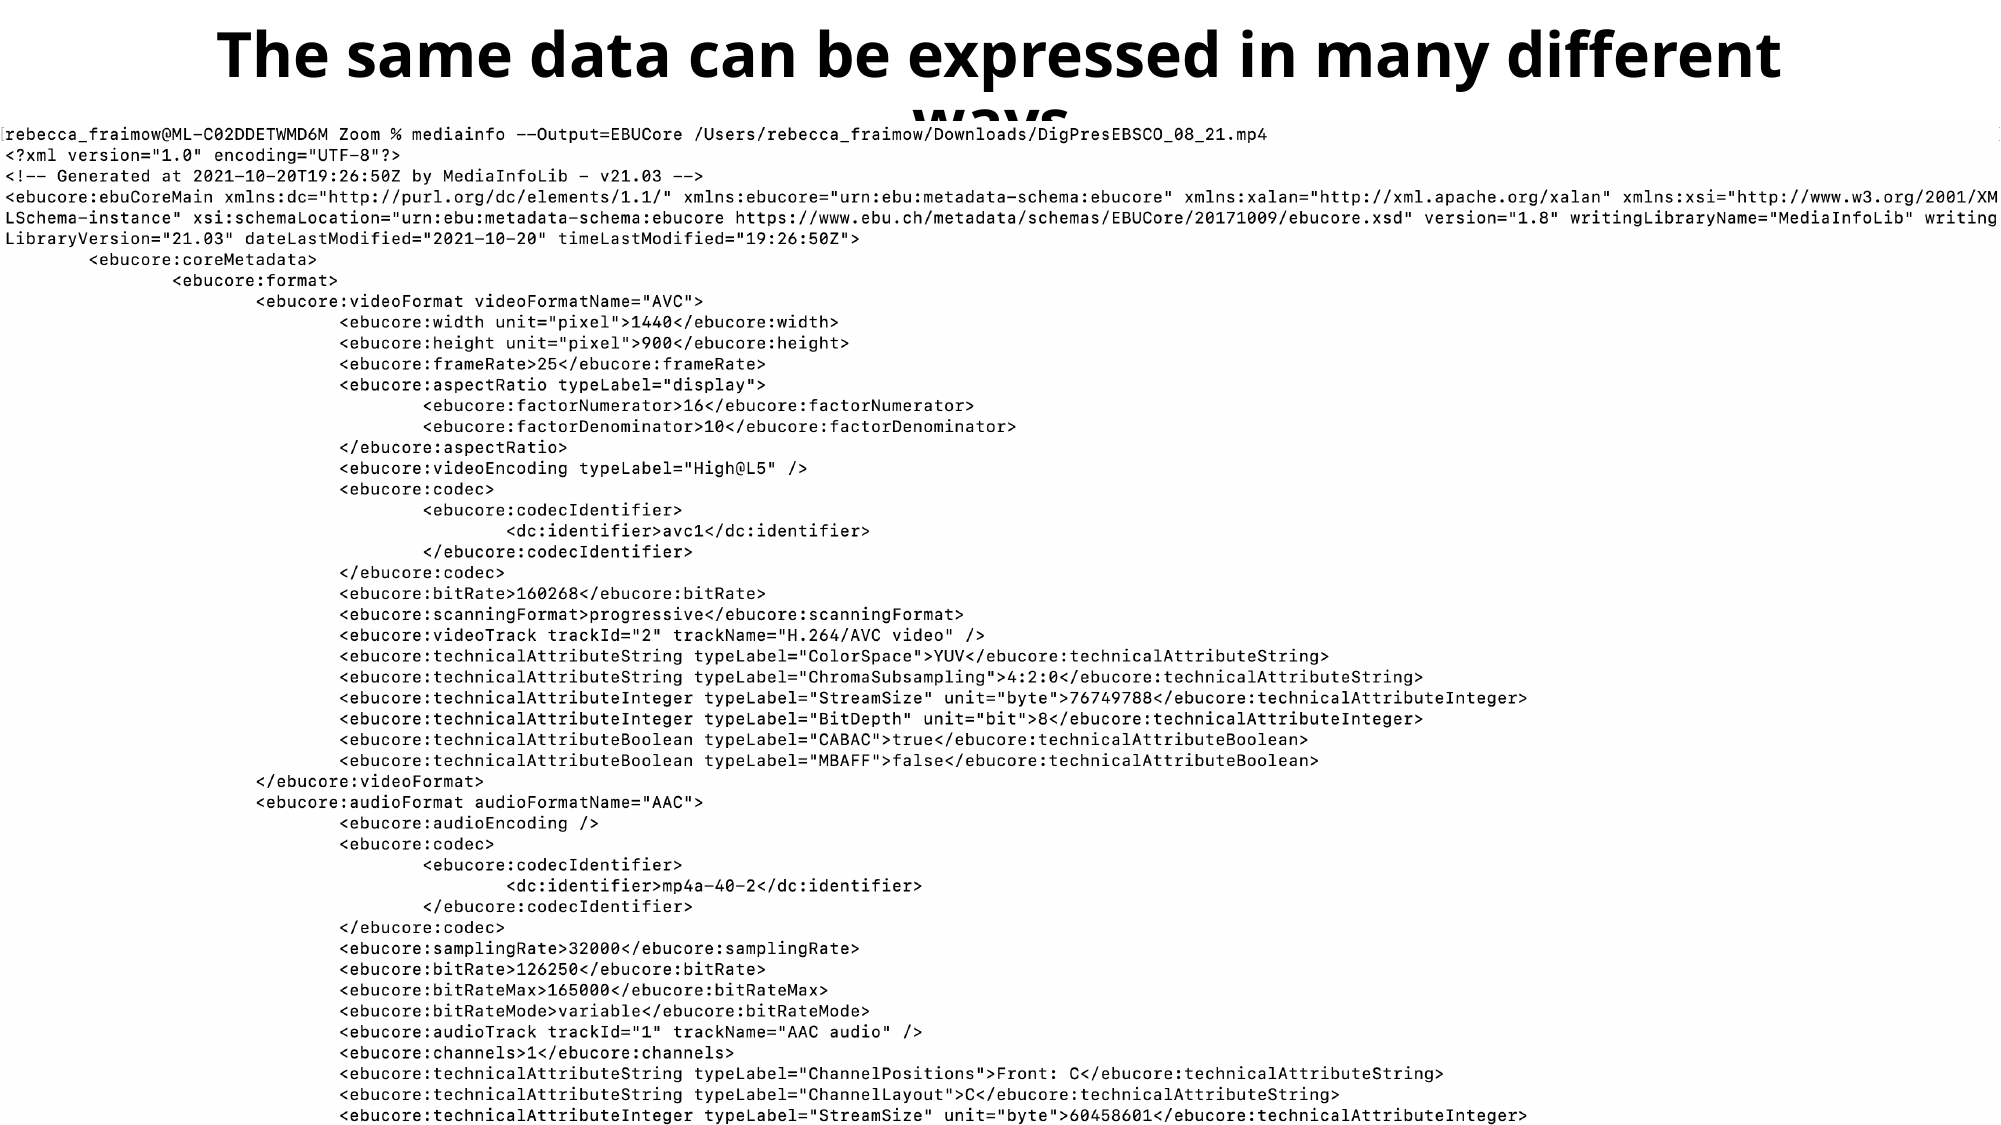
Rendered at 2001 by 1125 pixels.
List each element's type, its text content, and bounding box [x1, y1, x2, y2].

list The same data can be expressed in many different ways [137, 16, 1863, 121]
picture [0, 121, 2000, 1125]
